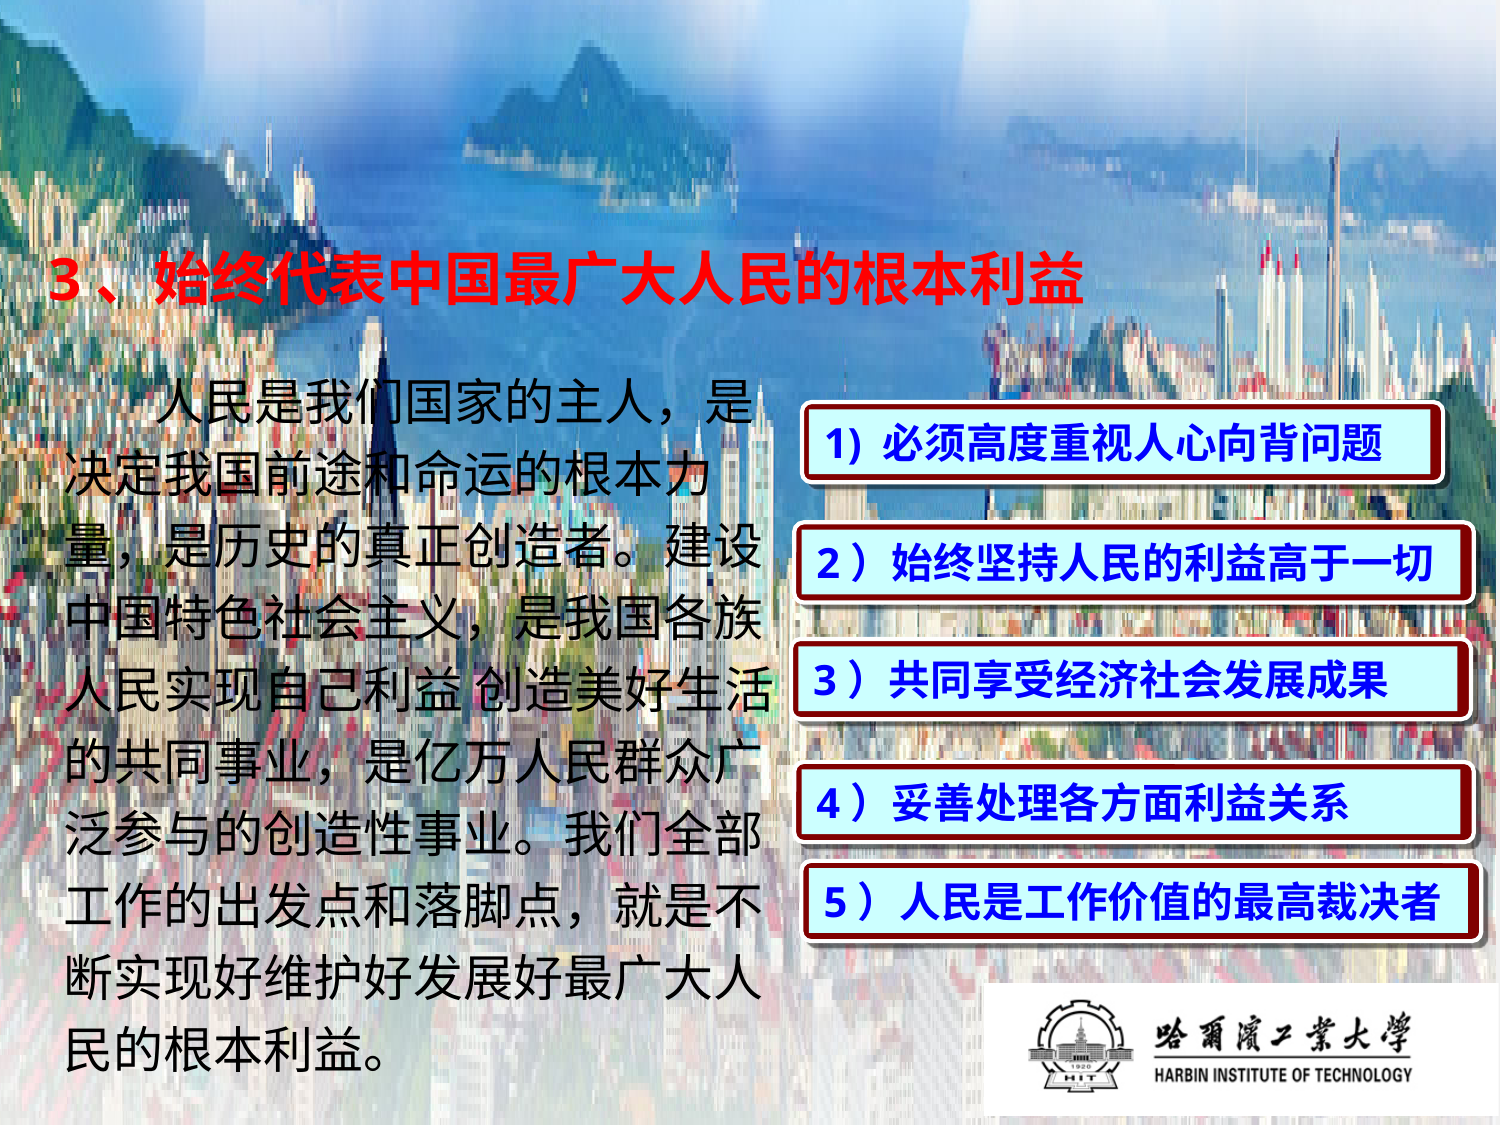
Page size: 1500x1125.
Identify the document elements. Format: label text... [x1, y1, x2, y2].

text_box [801, 402, 1444, 483]
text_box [794, 522, 1474, 603]
picture [0, 0, 1500, 1125]
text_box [801, 860, 1482, 942]
list 人民是我们国家的主人，是决定我国前途和命运的根本力量，是历史的真正创造者。建设中国特色社会主义，是我国各族人民实现自己利益 创造美好生活的共同事业，是亿万人民群众广泛参与的创造性事业。我们全部工作的出发点和落脚点，就是不断实现好维护好发展好最广大人民的根本利益。 [48, 350, 803, 1097]
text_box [794, 761, 1474, 843]
title 3、始终代表中国最广大人民的根本利益 [33, 195, 1384, 320]
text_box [790, 638, 1471, 720]
